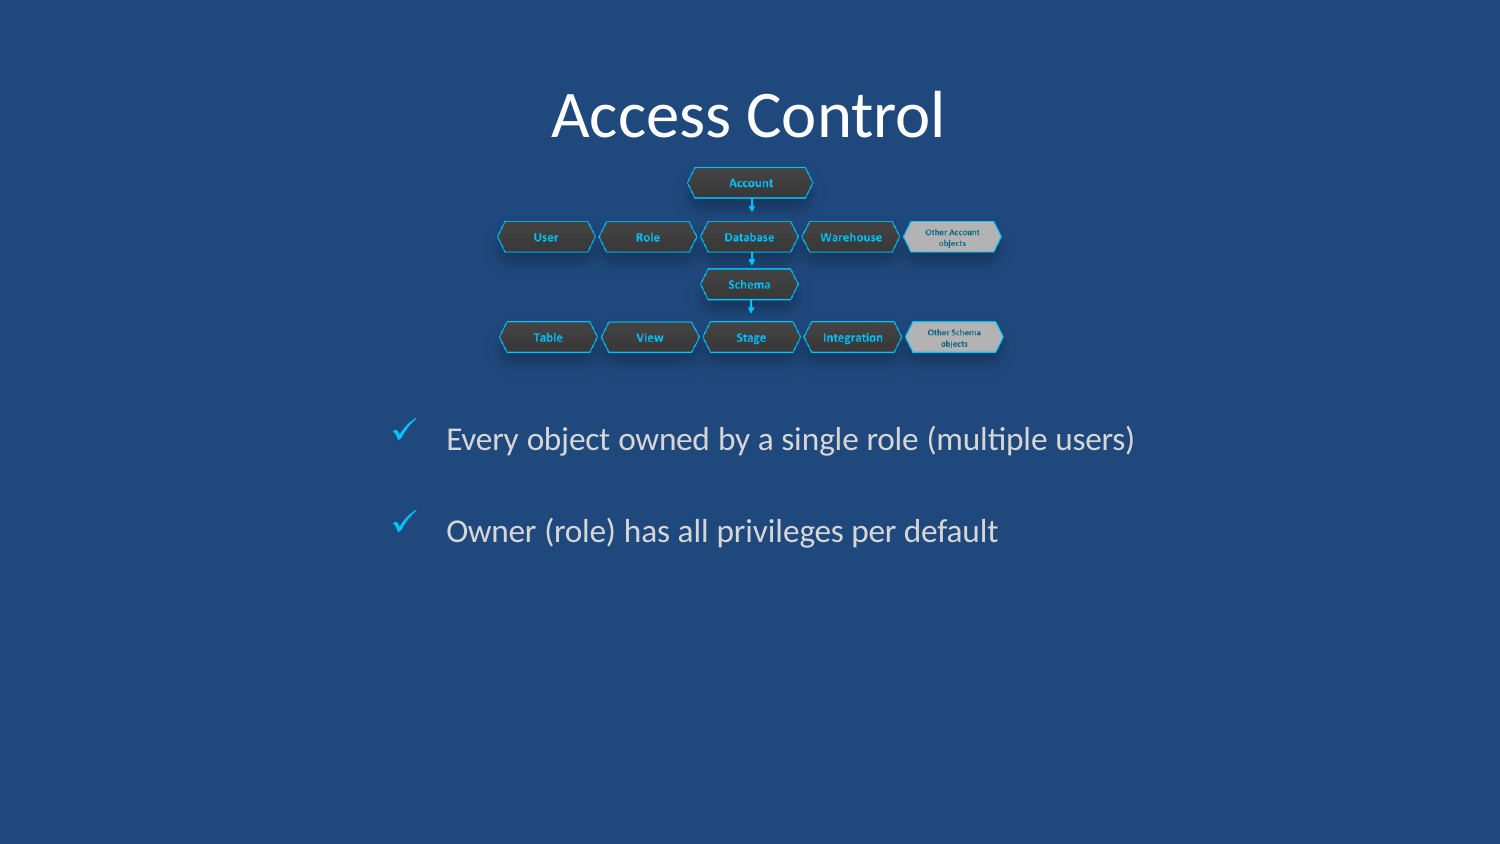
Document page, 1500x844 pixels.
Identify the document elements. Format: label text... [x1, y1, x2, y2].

picture [476, 157, 1024, 385]
title Access Control [549, 68, 951, 156]
text_box Every object owned by a single role (multiple users) Owner (role) has all privileges per default [387, 415, 1145, 549]
